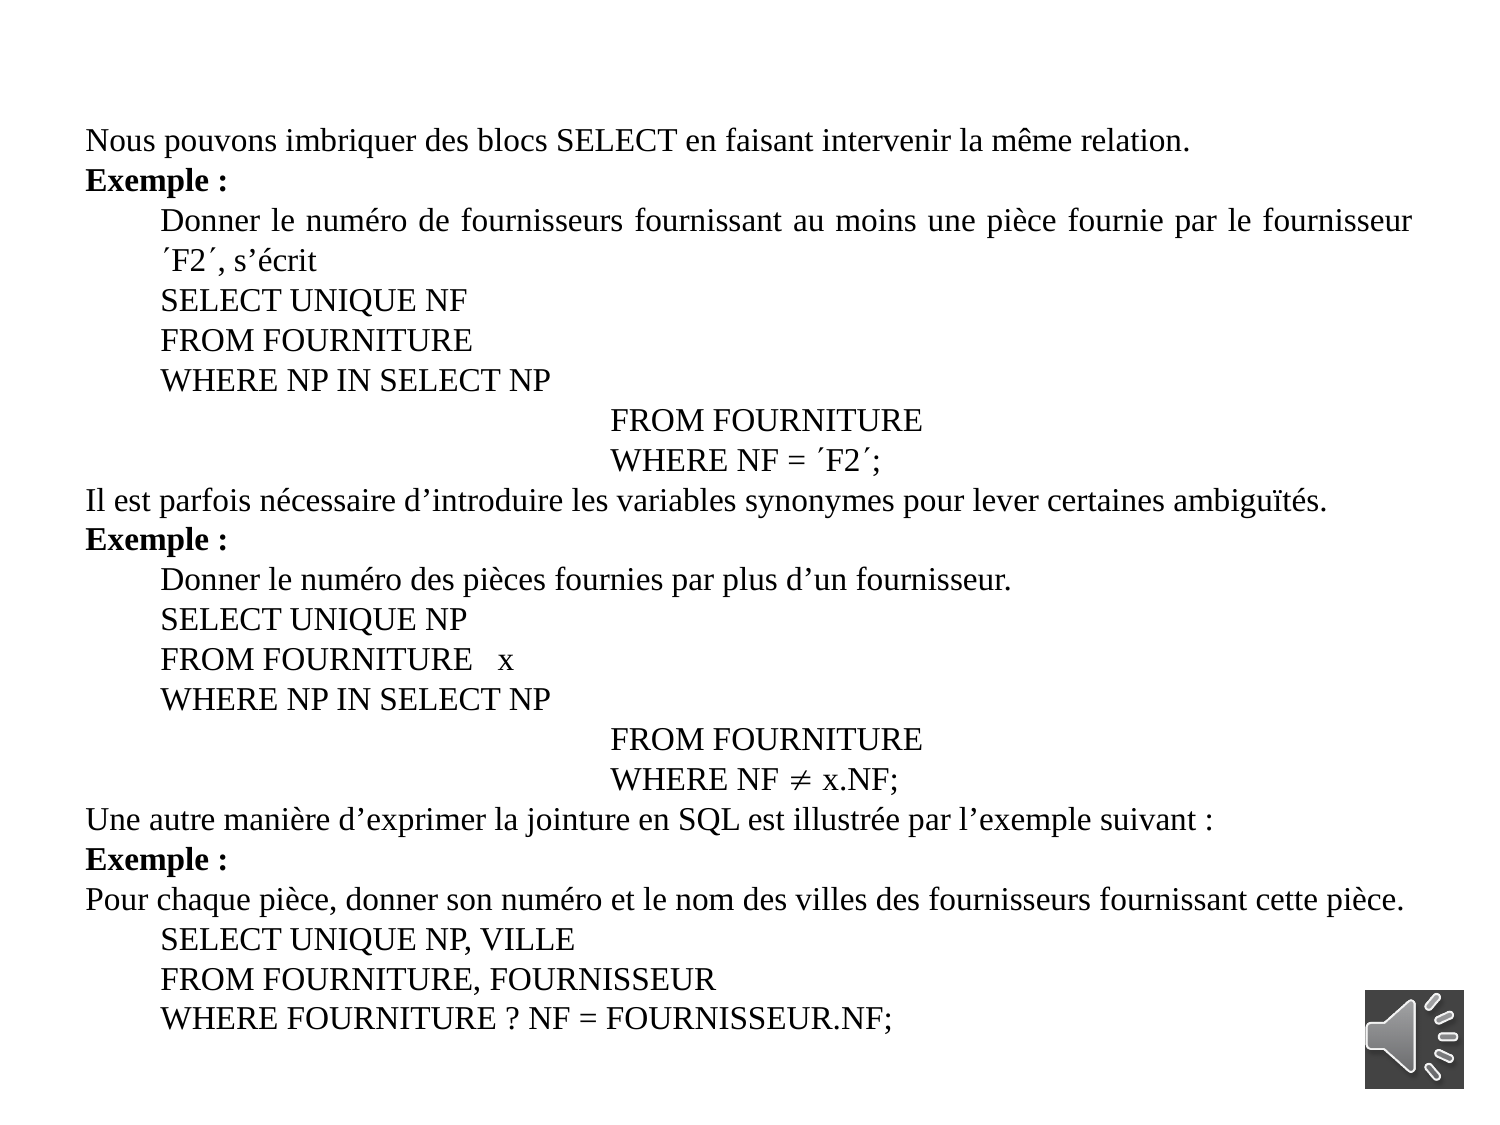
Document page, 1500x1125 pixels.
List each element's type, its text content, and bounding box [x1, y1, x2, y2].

text_box Nous pouvons imbriquer des blocs SELECT en faisant intervenir la même relation. Exemple : Donner le numéro de fournisseurs fournissant au moins une pièce fournie par le fournisseur F2, s’écrit SELECT UNIQUE NF FROM FOURNITURE WHERE NP IN SELECT NP FROM FOURNITURE WHERE NF = F2; Il est parfois nécessaire d’introduire les variables synonymes pour lever certaines ambiguïtés. Exemple : Donner le numéro des pièces fournies par plus d’un fournisseur. SELECT UNIQUE NP FROM FOURNITURE x WHERE NP IN SELECT NP FROM FOURNITURE WHERE NF  x.NF; Une autre manière d’exprimer la jointure en SQL est illustrée par l’exemple suivant : Exemple : Pour chaque pièce, donner son numéro et le nom des villes des fournisseurs fournissant cette pièce. SELECT UNIQUE NP, VILLE FROM FOURNITURE, FOURNISSEUR WHERE FOURNITURE ? NF = FOURNISSEUR.NF; [70, 110, 1430, 1037]
picture [1364, 989, 1465, 1090]
